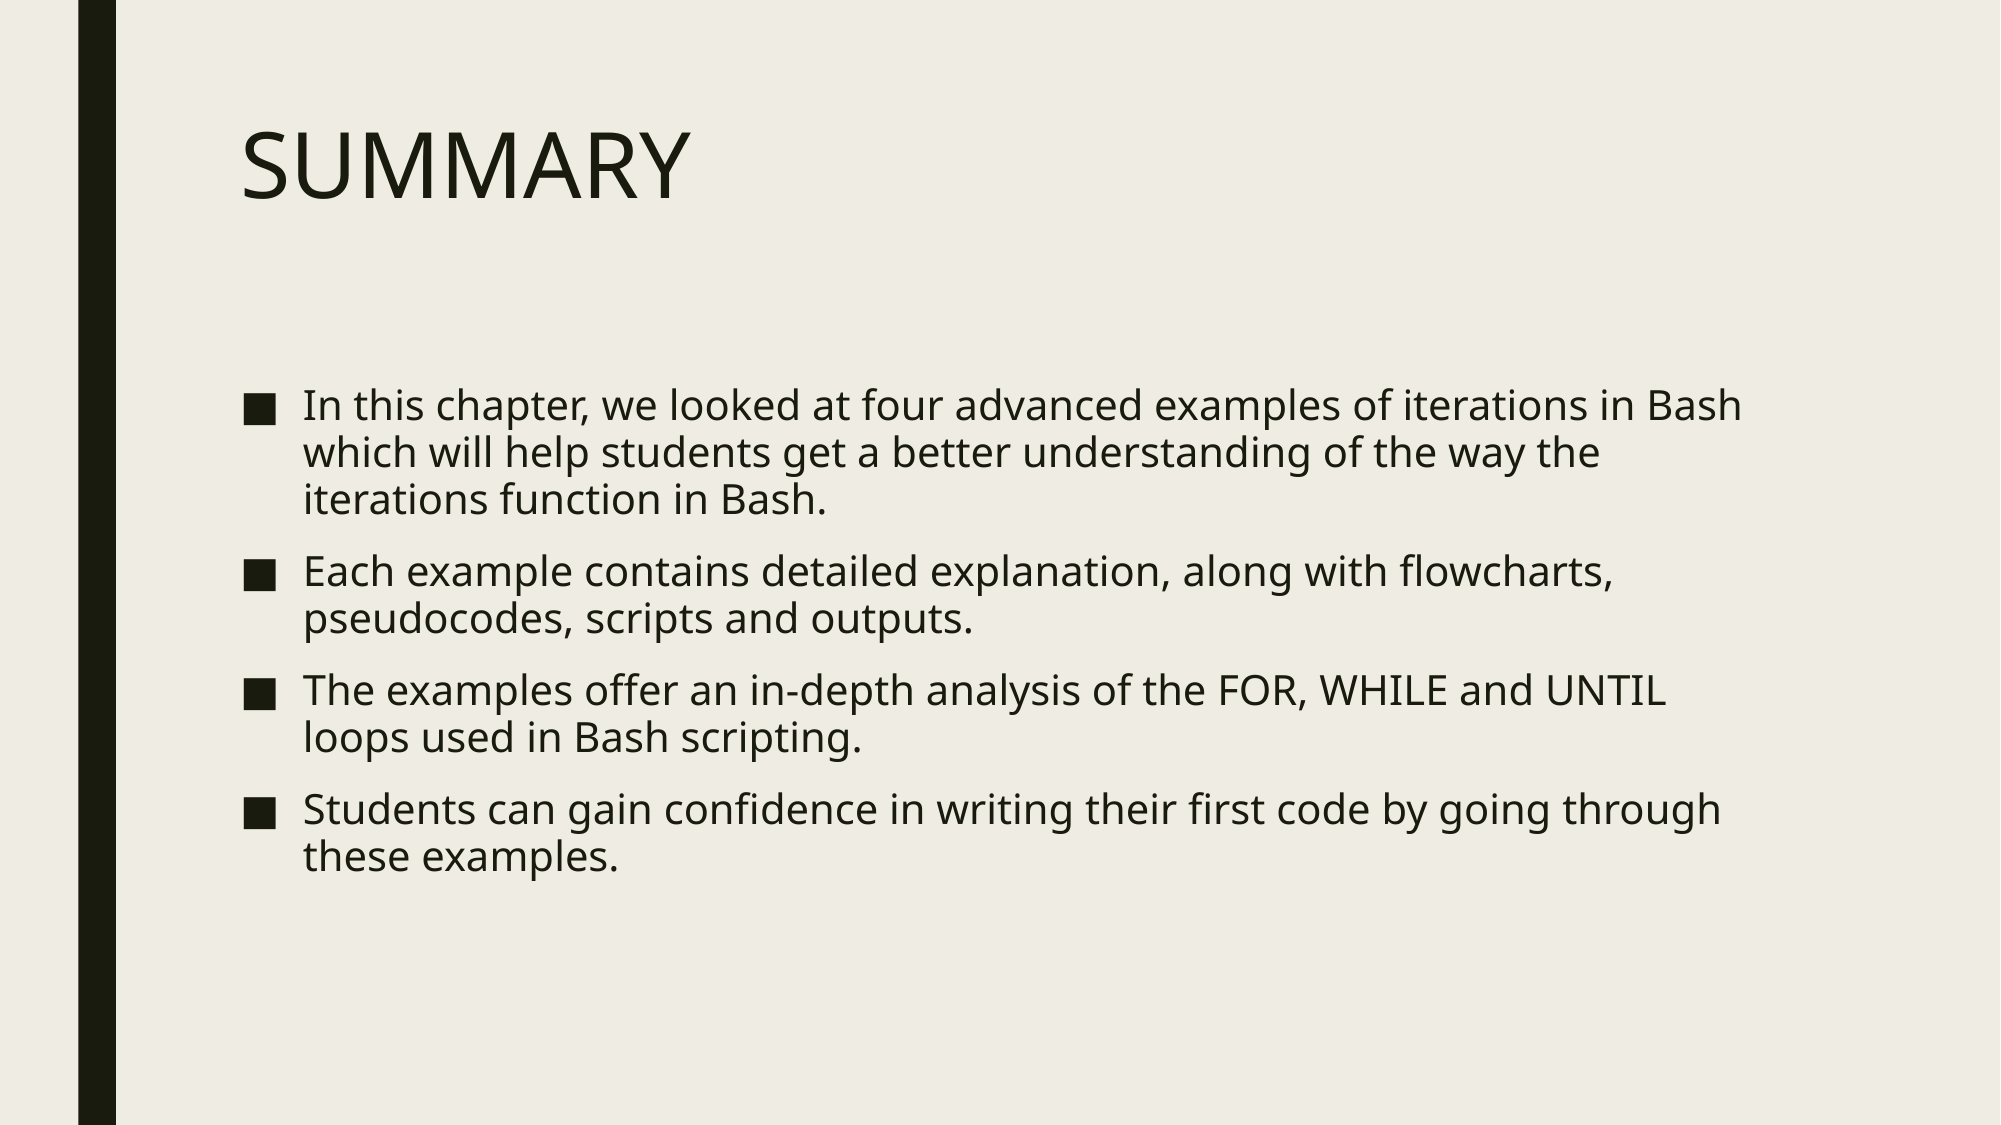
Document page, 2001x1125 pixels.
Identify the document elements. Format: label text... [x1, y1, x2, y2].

list In this chapter, we looked at four advanced examples of iterations in Bash which will help students get a better understanding of the way the iterations function in Bash. Each example contains detailed explanation, along with flowcharts, pseudocodes, scripts and outputs. The examples offer an in-depth analysis of the FOR, WHILE and UNTIL loops used in Bash scripting. Students can gain confidence in writing their first code by going through these examples. [225, 375, 1800, 963]
title SUMMARY [225, 112, 1800, 357]
